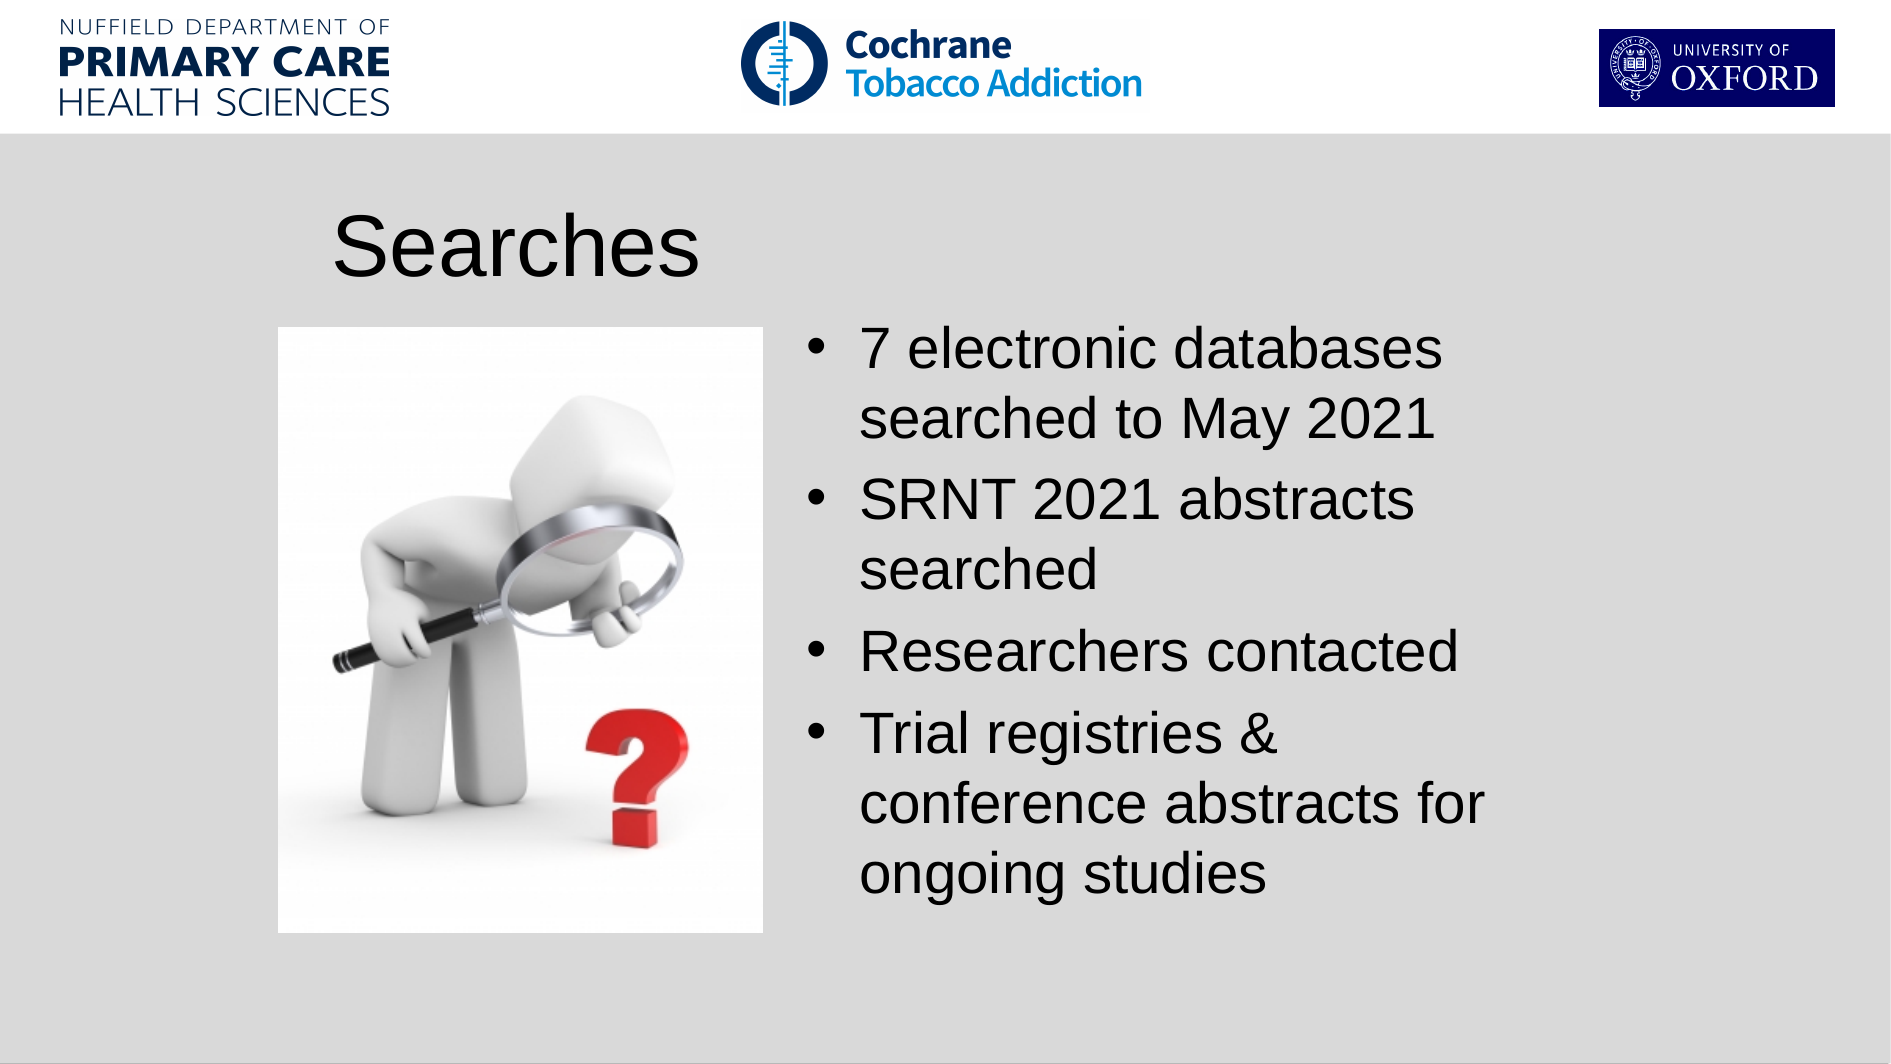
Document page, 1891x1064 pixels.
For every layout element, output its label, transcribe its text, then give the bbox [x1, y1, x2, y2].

list 7 electronic databases searched to May 2021 SRNT 2021 abstracts searched Researchers contacted Trial registries & conference abstracts for ongoing studies [791, 302, 1567, 909]
picture [60, 19, 389, 116]
picture [1599, 29, 1835, 107]
picture [741, 19, 1150, 113]
title Searches [316, 181, 1266, 280]
picture [278, 327, 764, 933]
